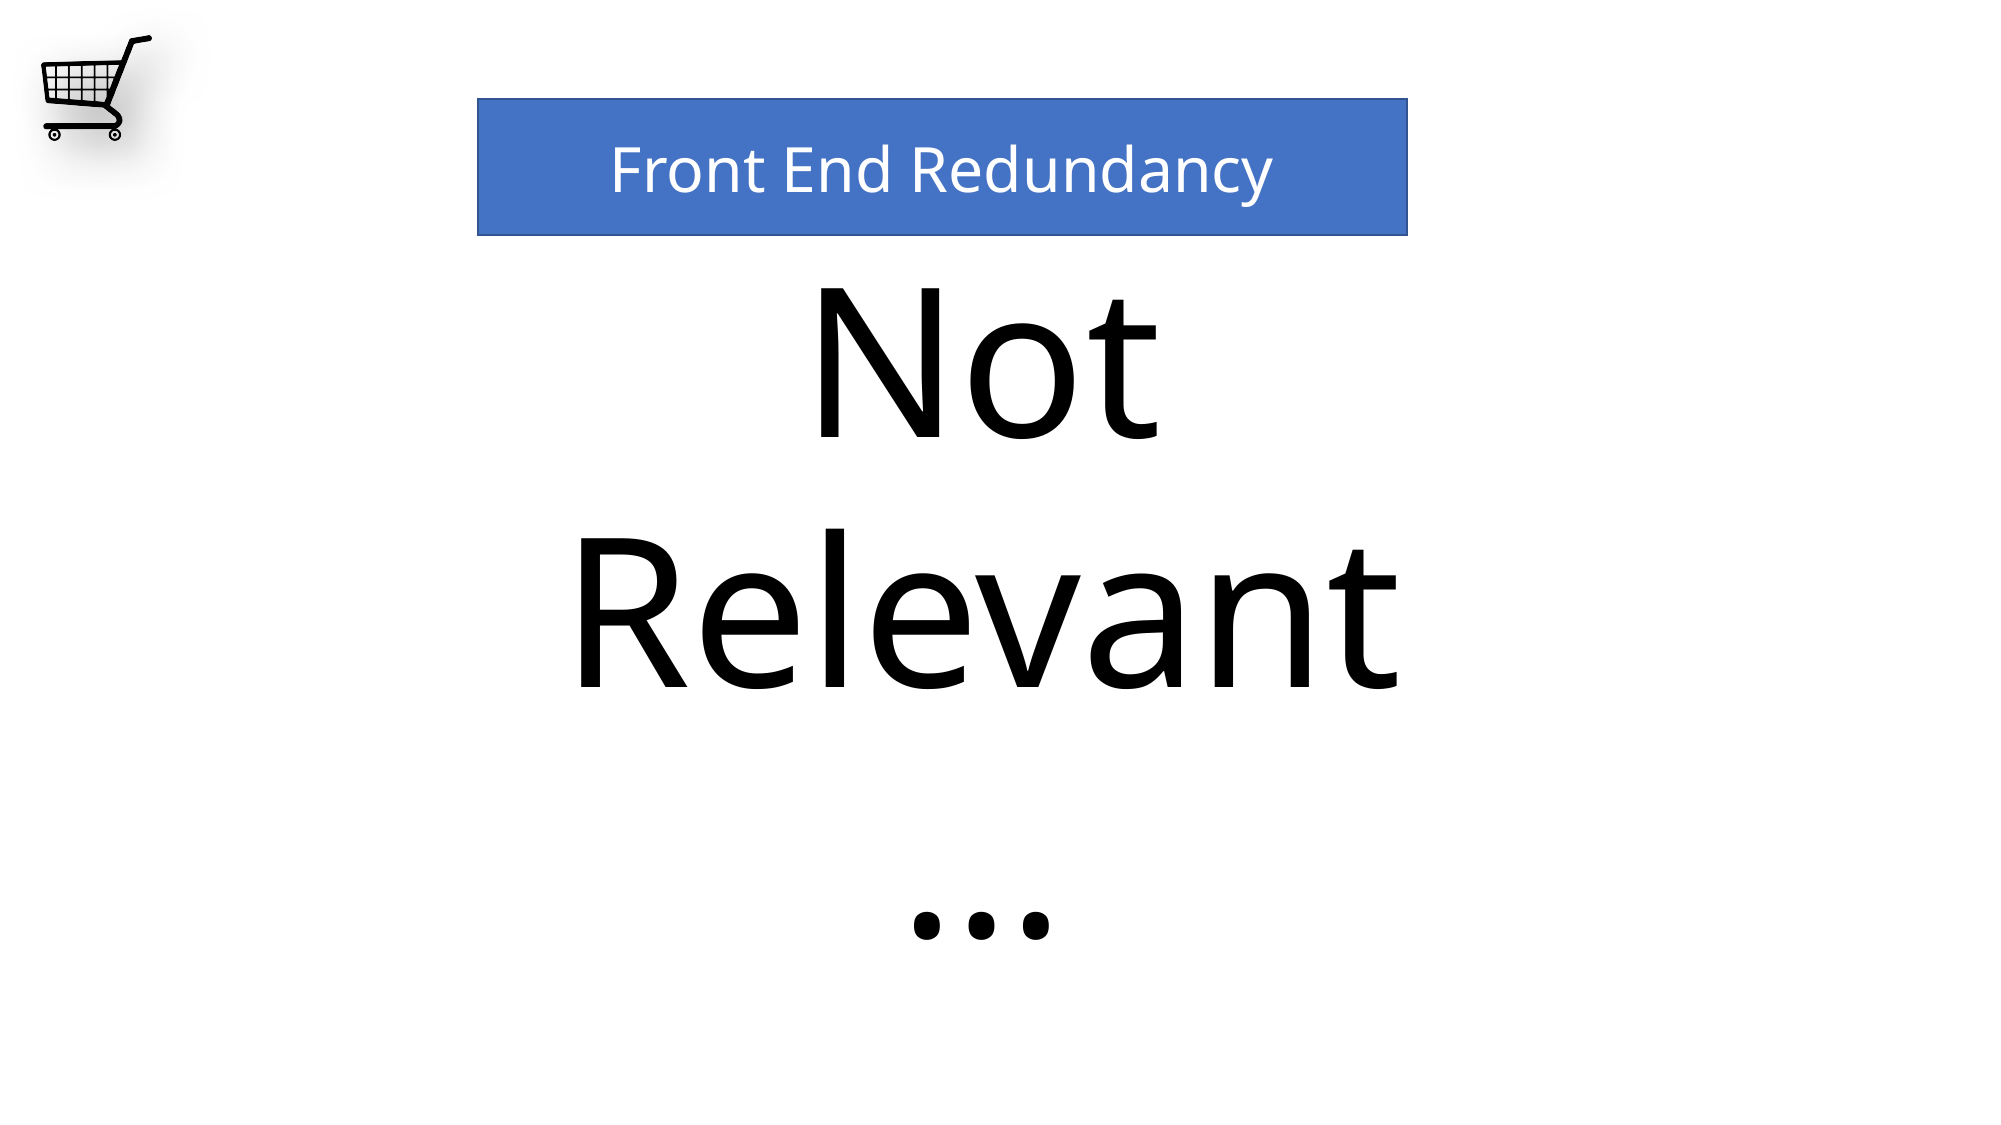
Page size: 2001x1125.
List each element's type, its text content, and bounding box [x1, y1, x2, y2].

text_box Not Relevant… [477, 545, 1486, 664]
picture [41, 35, 152, 141]
text_box Front End Redundancy [477, 98, 1408, 236]
